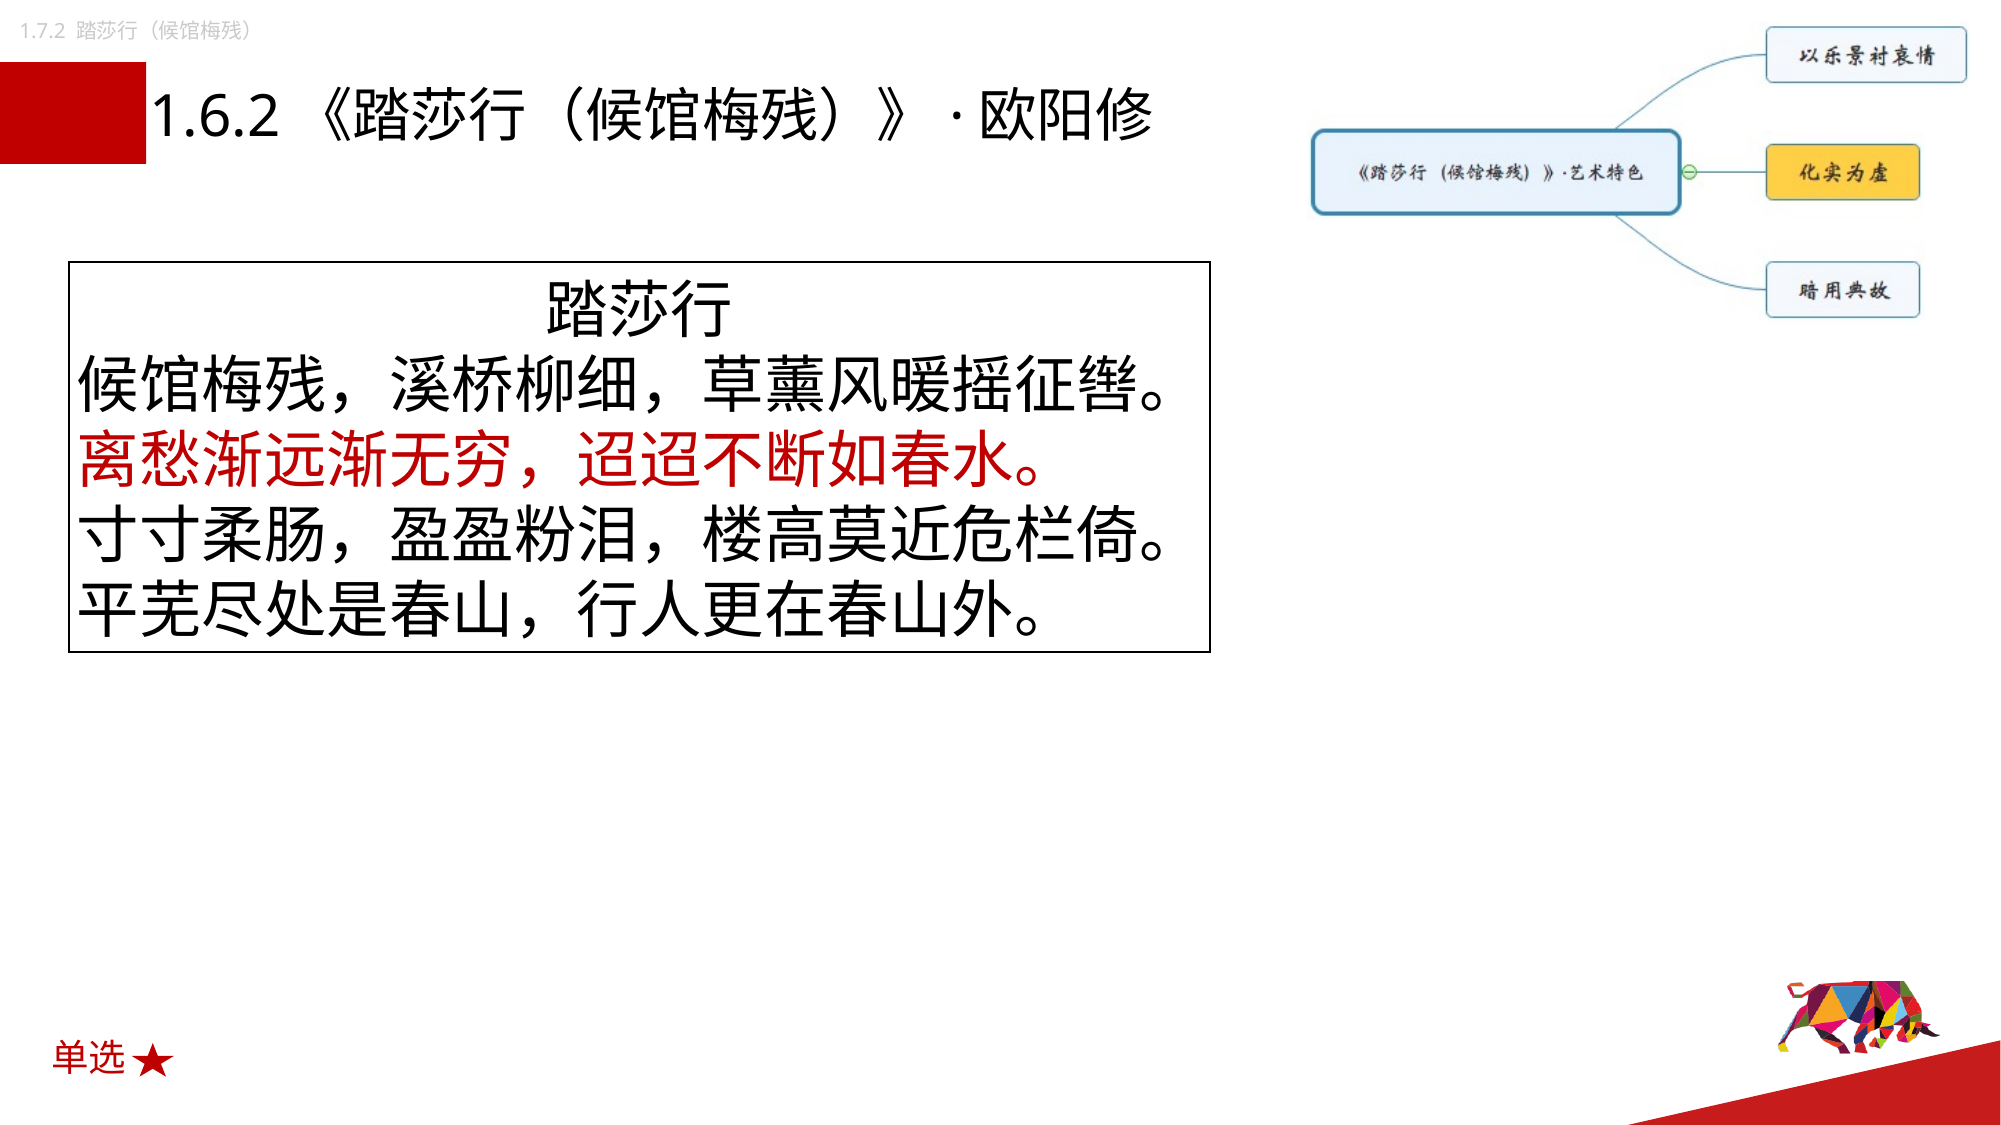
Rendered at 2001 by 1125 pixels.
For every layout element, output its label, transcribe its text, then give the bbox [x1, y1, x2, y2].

text_box 踏莎行 候馆梅残，溪桥柳细，草薰风暖摇征辔。 离愁渐远渐无穷，迢迢不断如春水。 寸寸柔肠，盈盈粉泪，楼高莫近危栏倚。 平芜尽处是春山，行人更在春山外。 [69, 262, 1210, 652]
picture [1764, 981, 1941, 1059]
title 1.6.2《踏莎行（候馆梅残）》·欧阳修 [141, 42, 1306, 184]
text_box 1.7.2 踏莎行（候馆梅残） [11, 10, 639, 51]
text_box [131, 1043, 175, 1077]
picture [1306, 21, 2000, 326]
text_box 单选 [43, 1026, 134, 1087]
